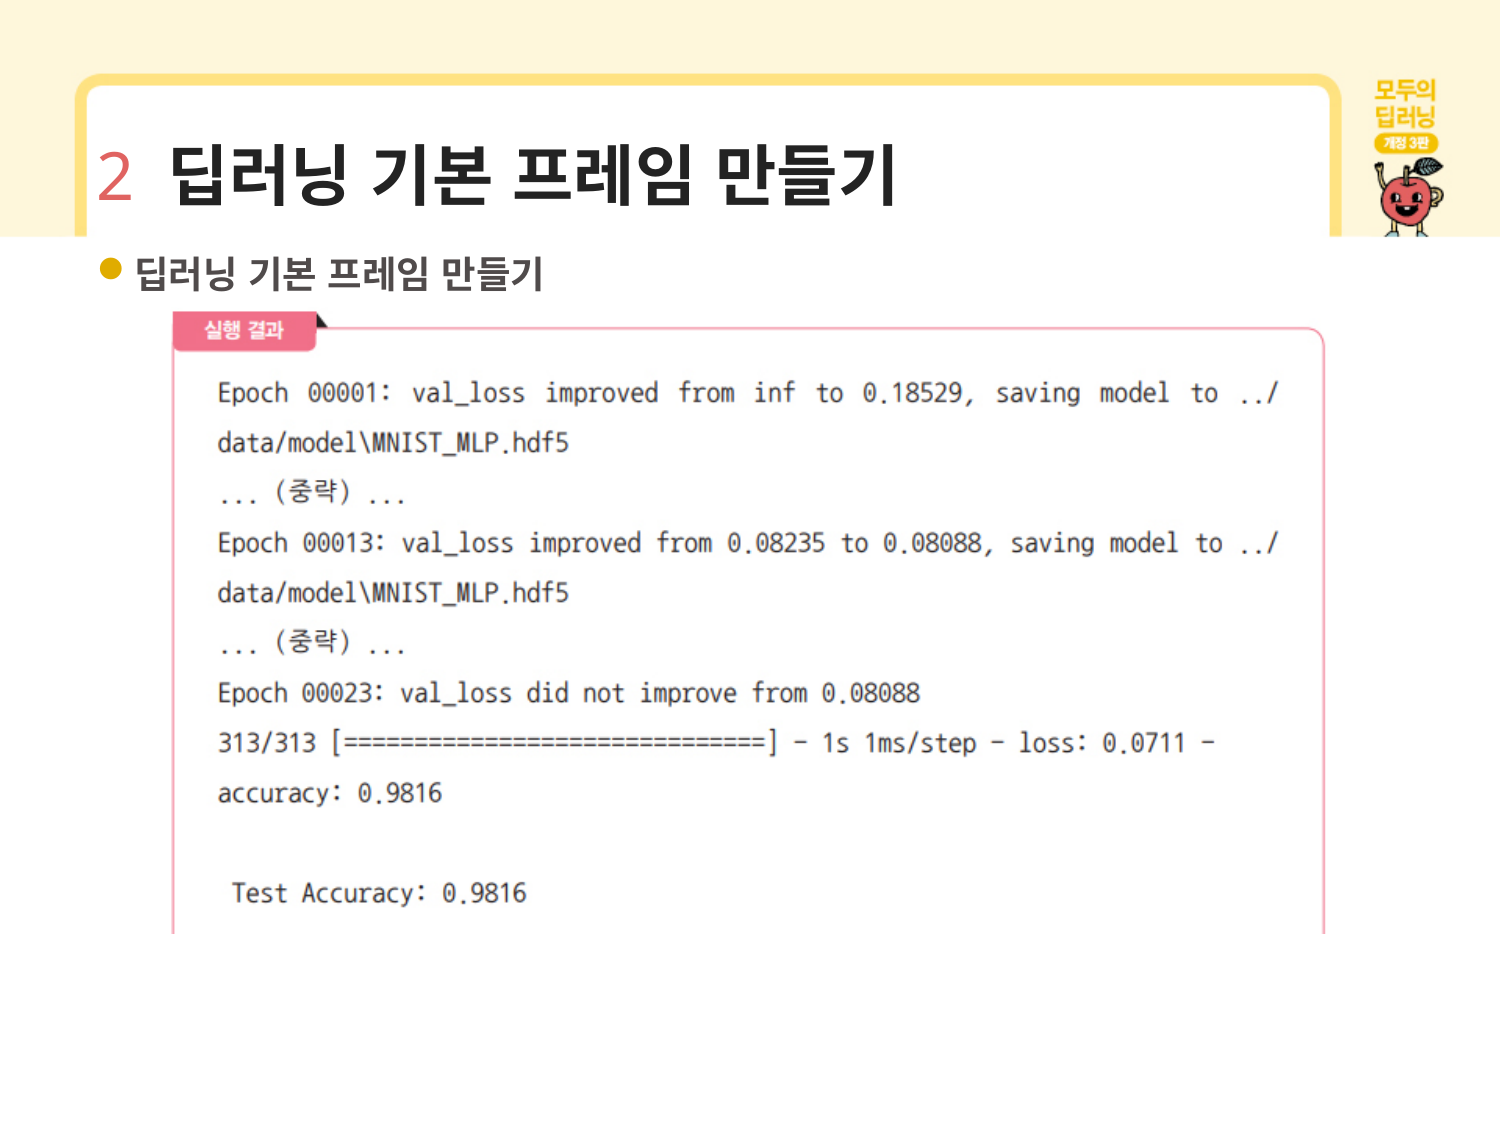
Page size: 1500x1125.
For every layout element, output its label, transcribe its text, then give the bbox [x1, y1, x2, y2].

title 2 딥러닝 기본 프레임 만들기 [81, 90, 1412, 222]
list 딥러닝 기본 프레임 만들기 [81, 239, 1412, 1054]
picture [0, 0, 1500, 1125]
